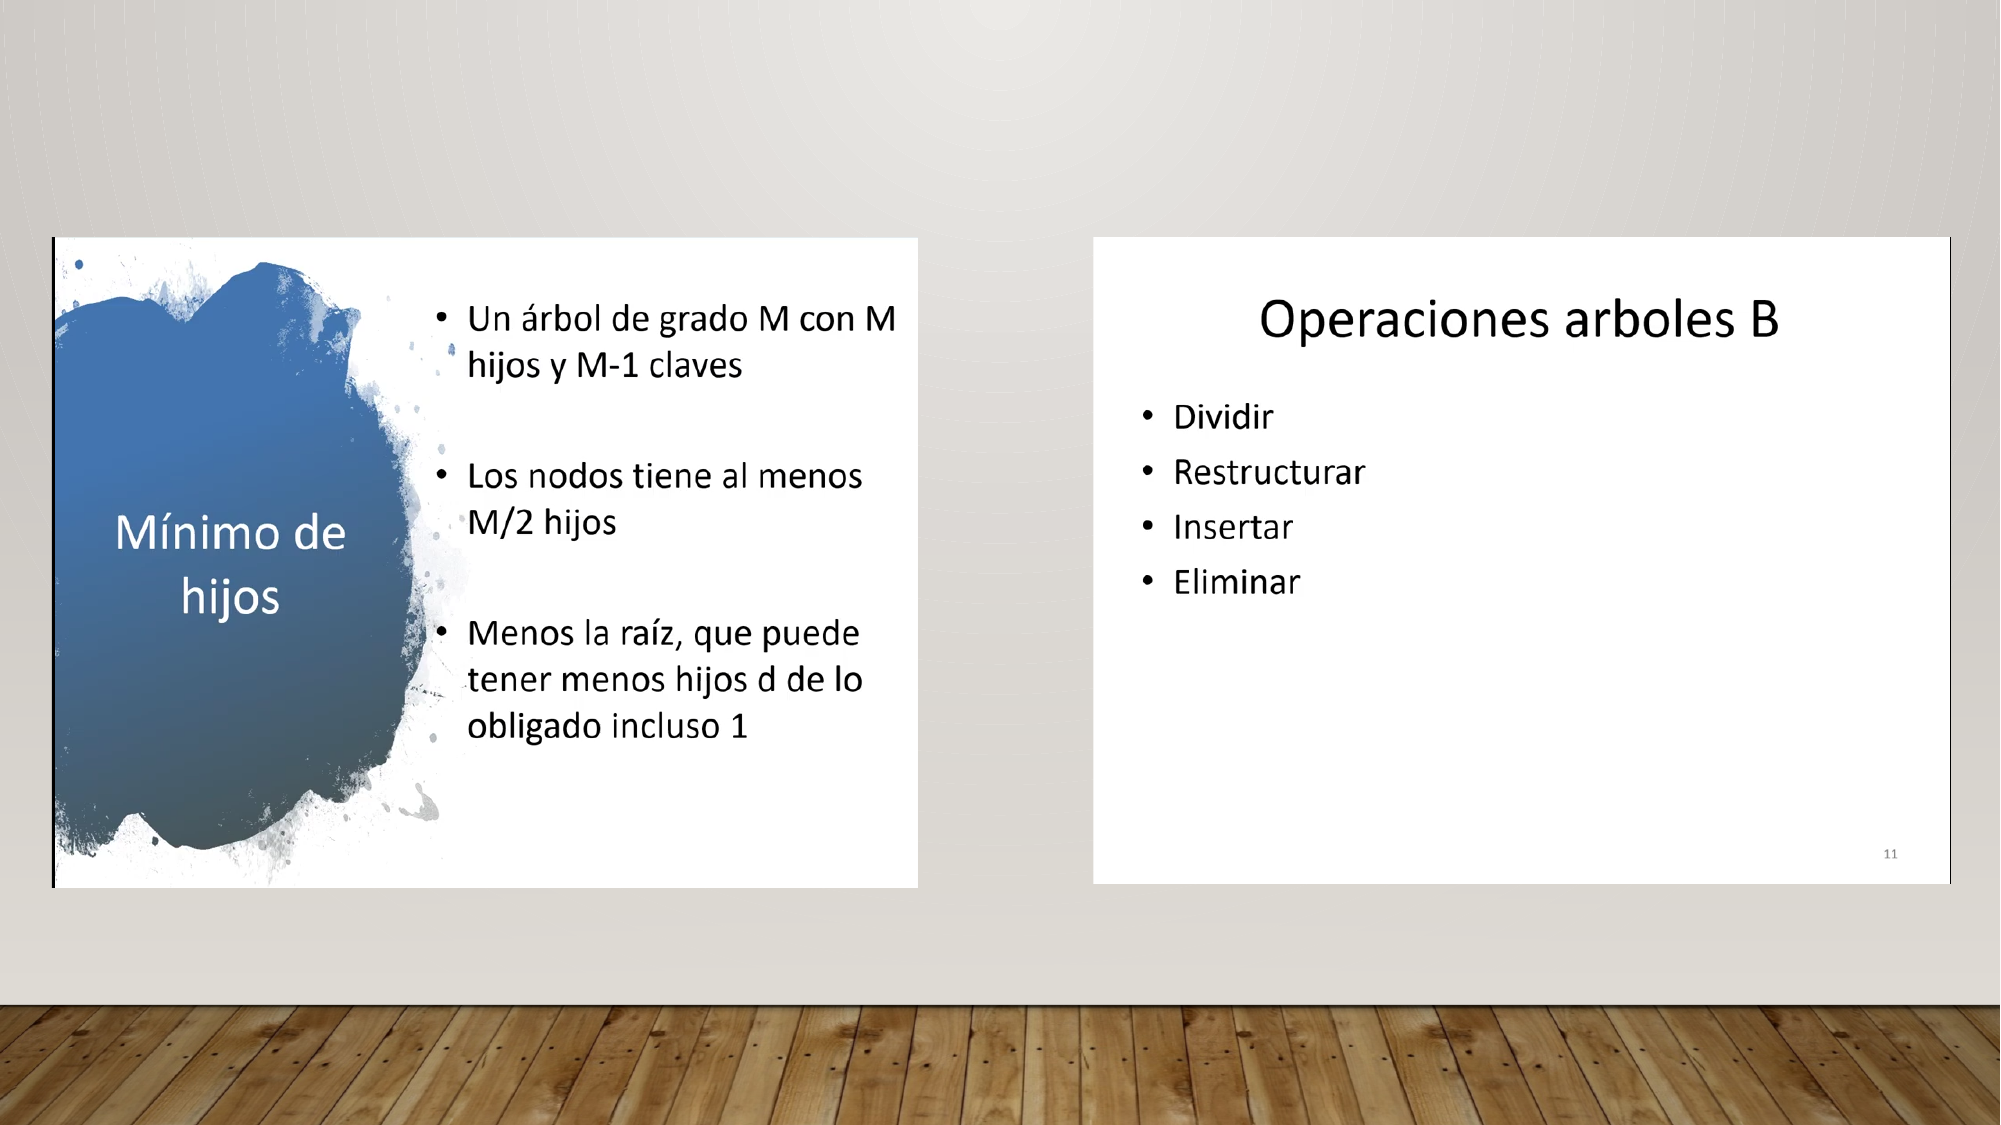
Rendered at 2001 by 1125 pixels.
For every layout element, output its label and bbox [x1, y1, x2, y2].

picture [51, 237, 919, 888]
picture [0, 1005, 2000, 1125]
picture [1093, 237, 1952, 884]
